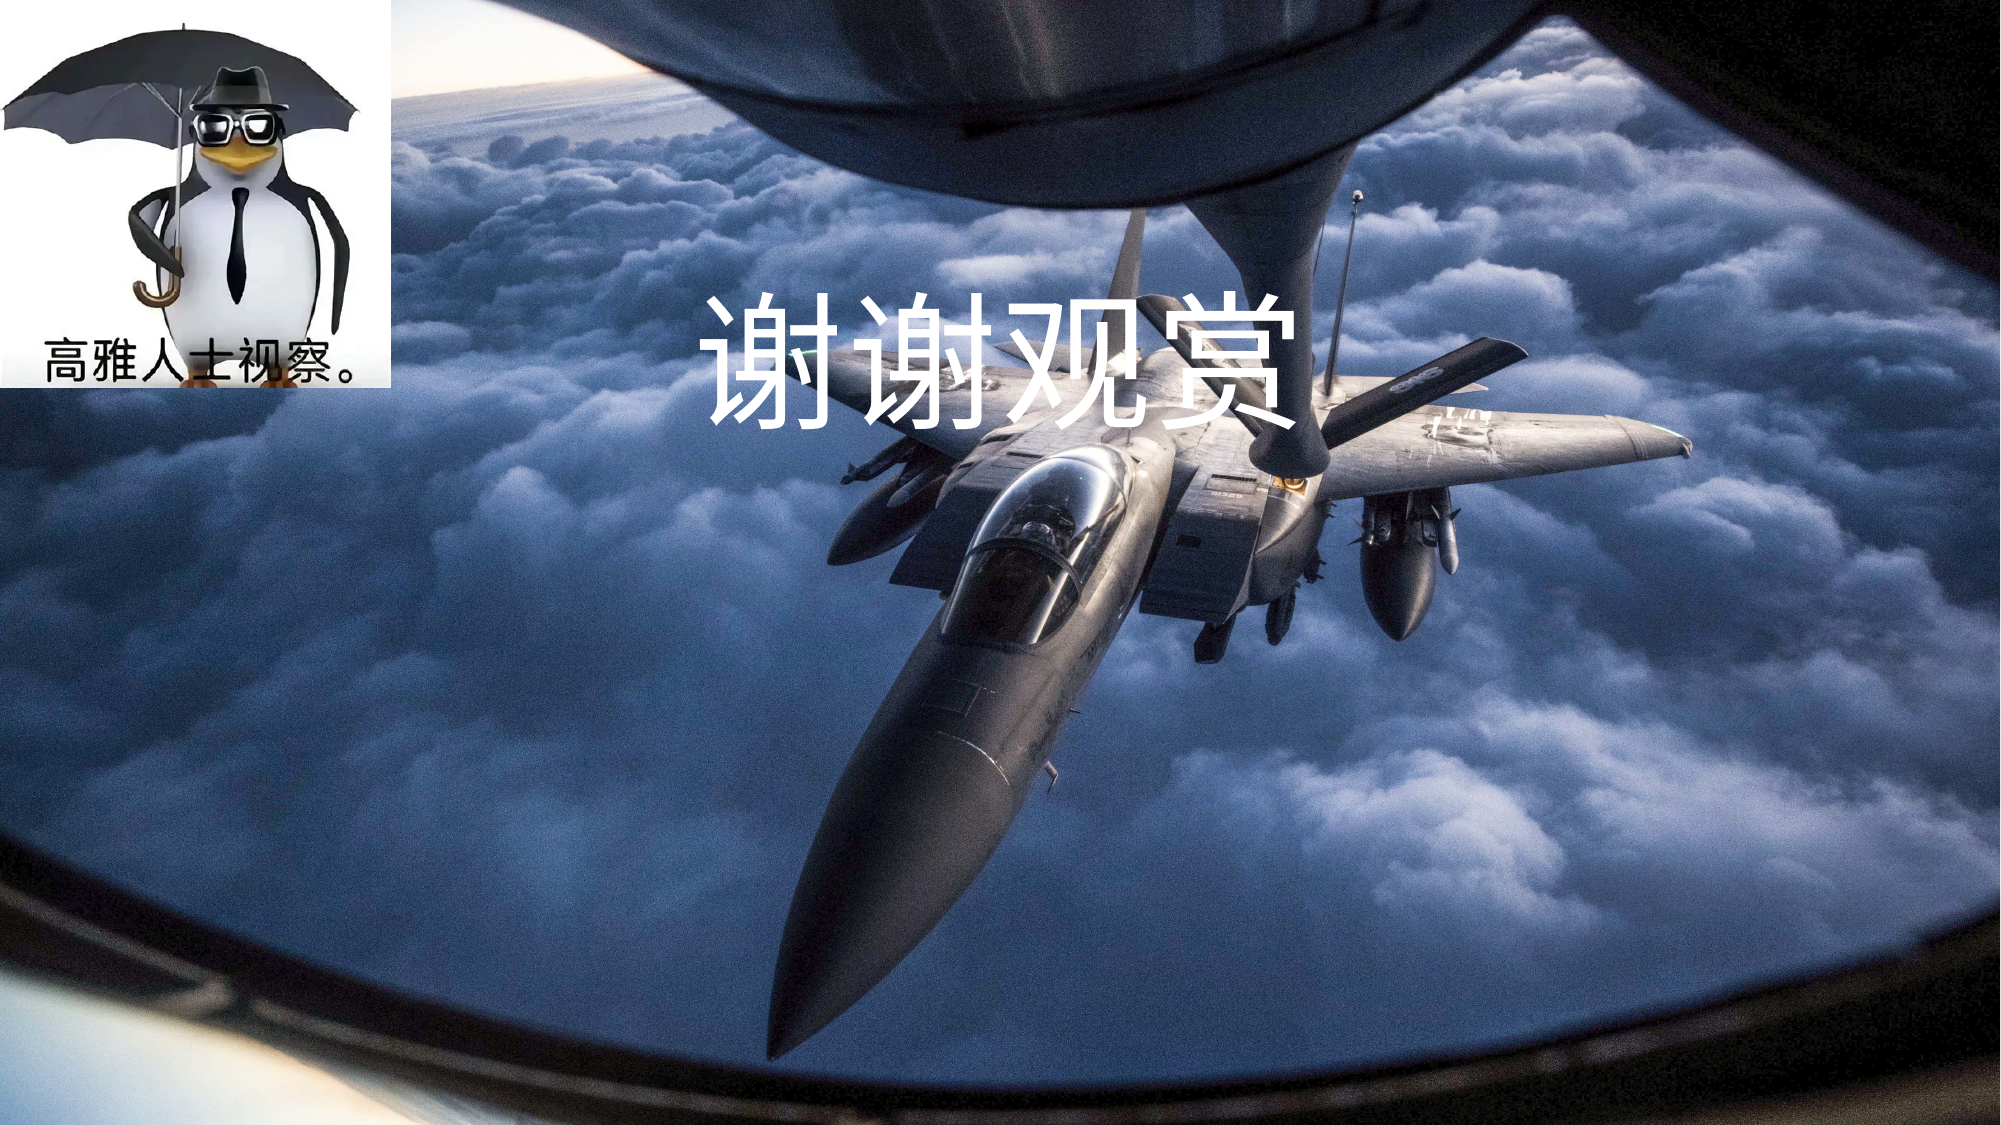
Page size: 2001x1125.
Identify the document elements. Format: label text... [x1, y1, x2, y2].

picture [0, 0, 2001, 1125]
subtitle 谢谢观赏 [109, 242, 1892, 485]
